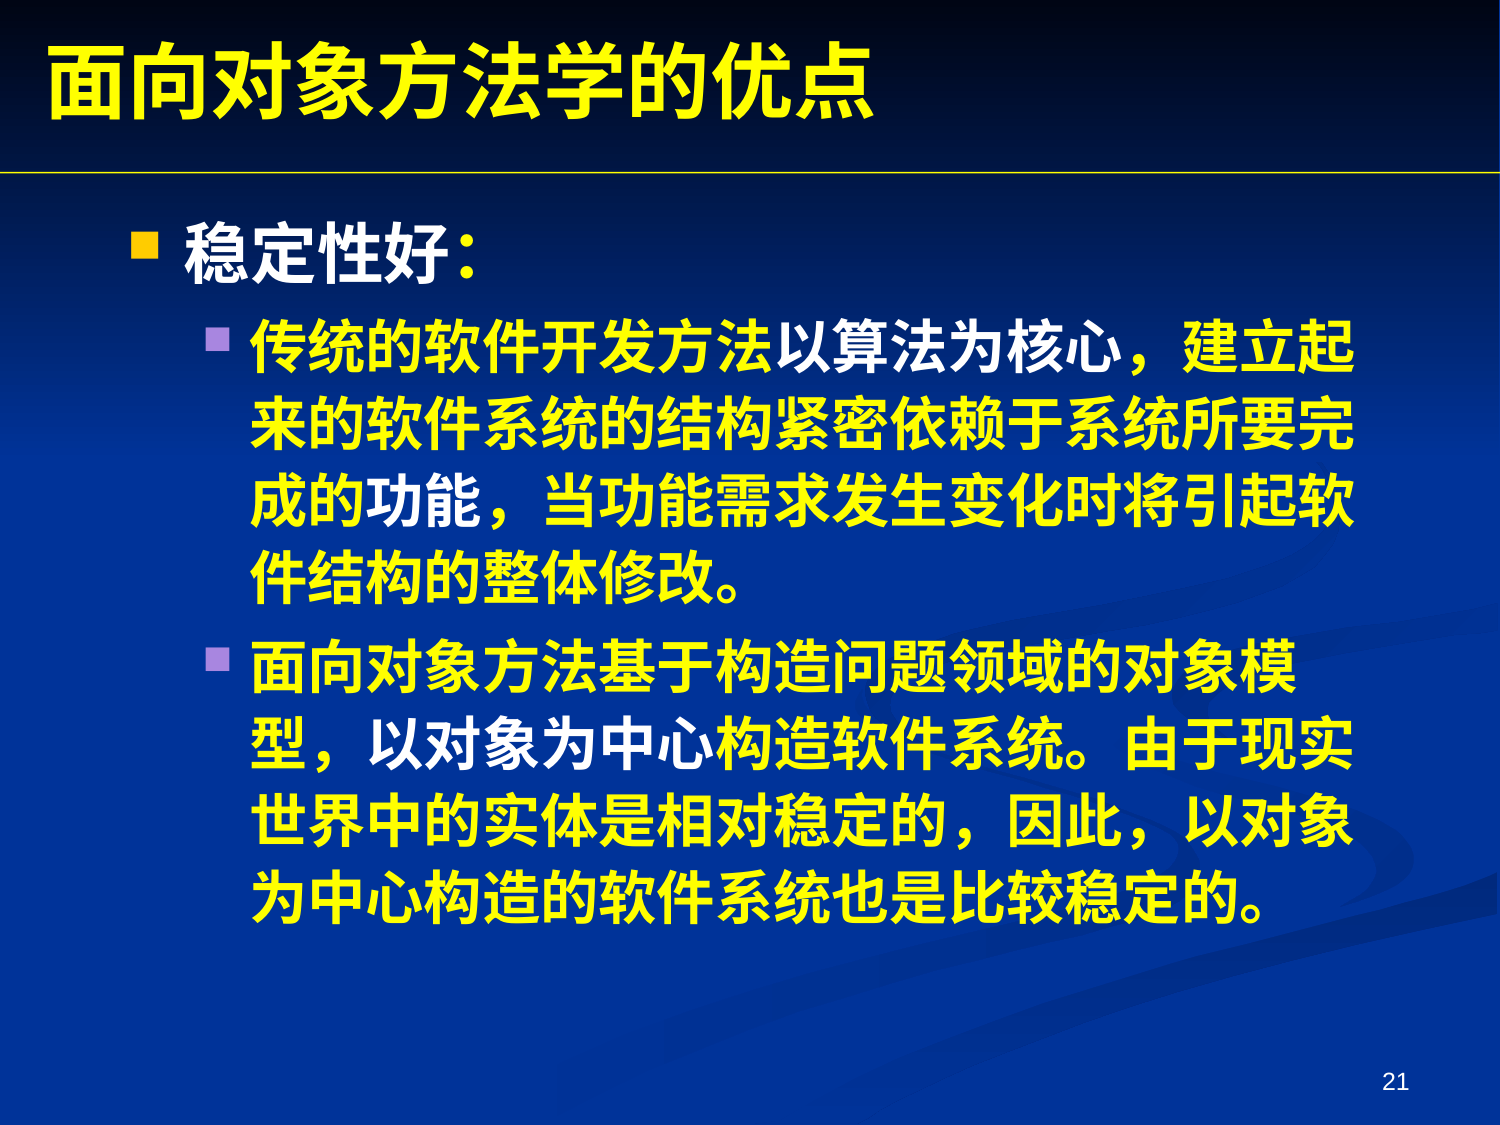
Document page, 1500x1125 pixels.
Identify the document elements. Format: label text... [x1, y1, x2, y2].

text_box 面向对象方法学的优点 [29, 21, 1380, 138]
slide_number 21 [1074, 1024, 1426, 1104]
list 稳定性好： 传统的软件开发方法以算法为核心，建立起来的软件系统的结构紧密依赖于系统所要完成的功能，当功能需求发生变化时将引起软件结构的整体修改。 面向对象方法基于构造问题领域的对象模型，以对象为中心构造软件系统。由于现实世界中的实体是相对稳定的，因此，以对象为中心构造的软件系统也是比较稳定的。 [111, 196, 1388, 1048]
